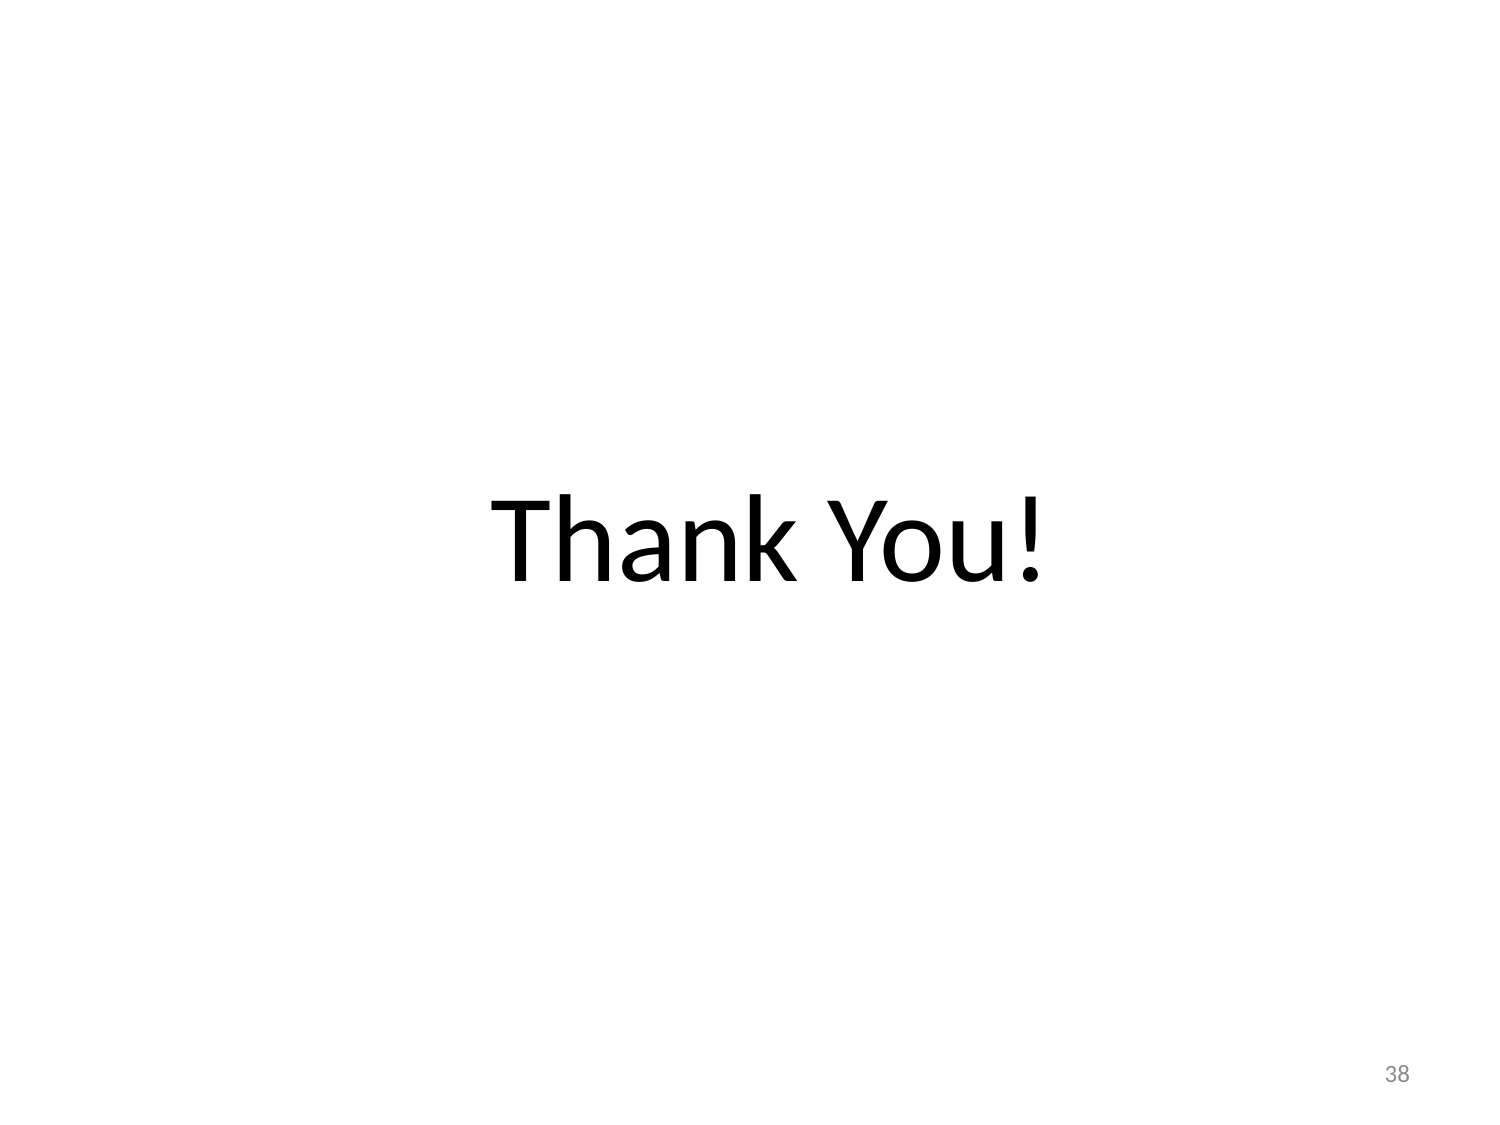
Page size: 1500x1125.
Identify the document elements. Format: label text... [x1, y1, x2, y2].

title Thank You! [76, 461, 1467, 602]
slide_number 38 [1074, 1042, 1425, 1103]
